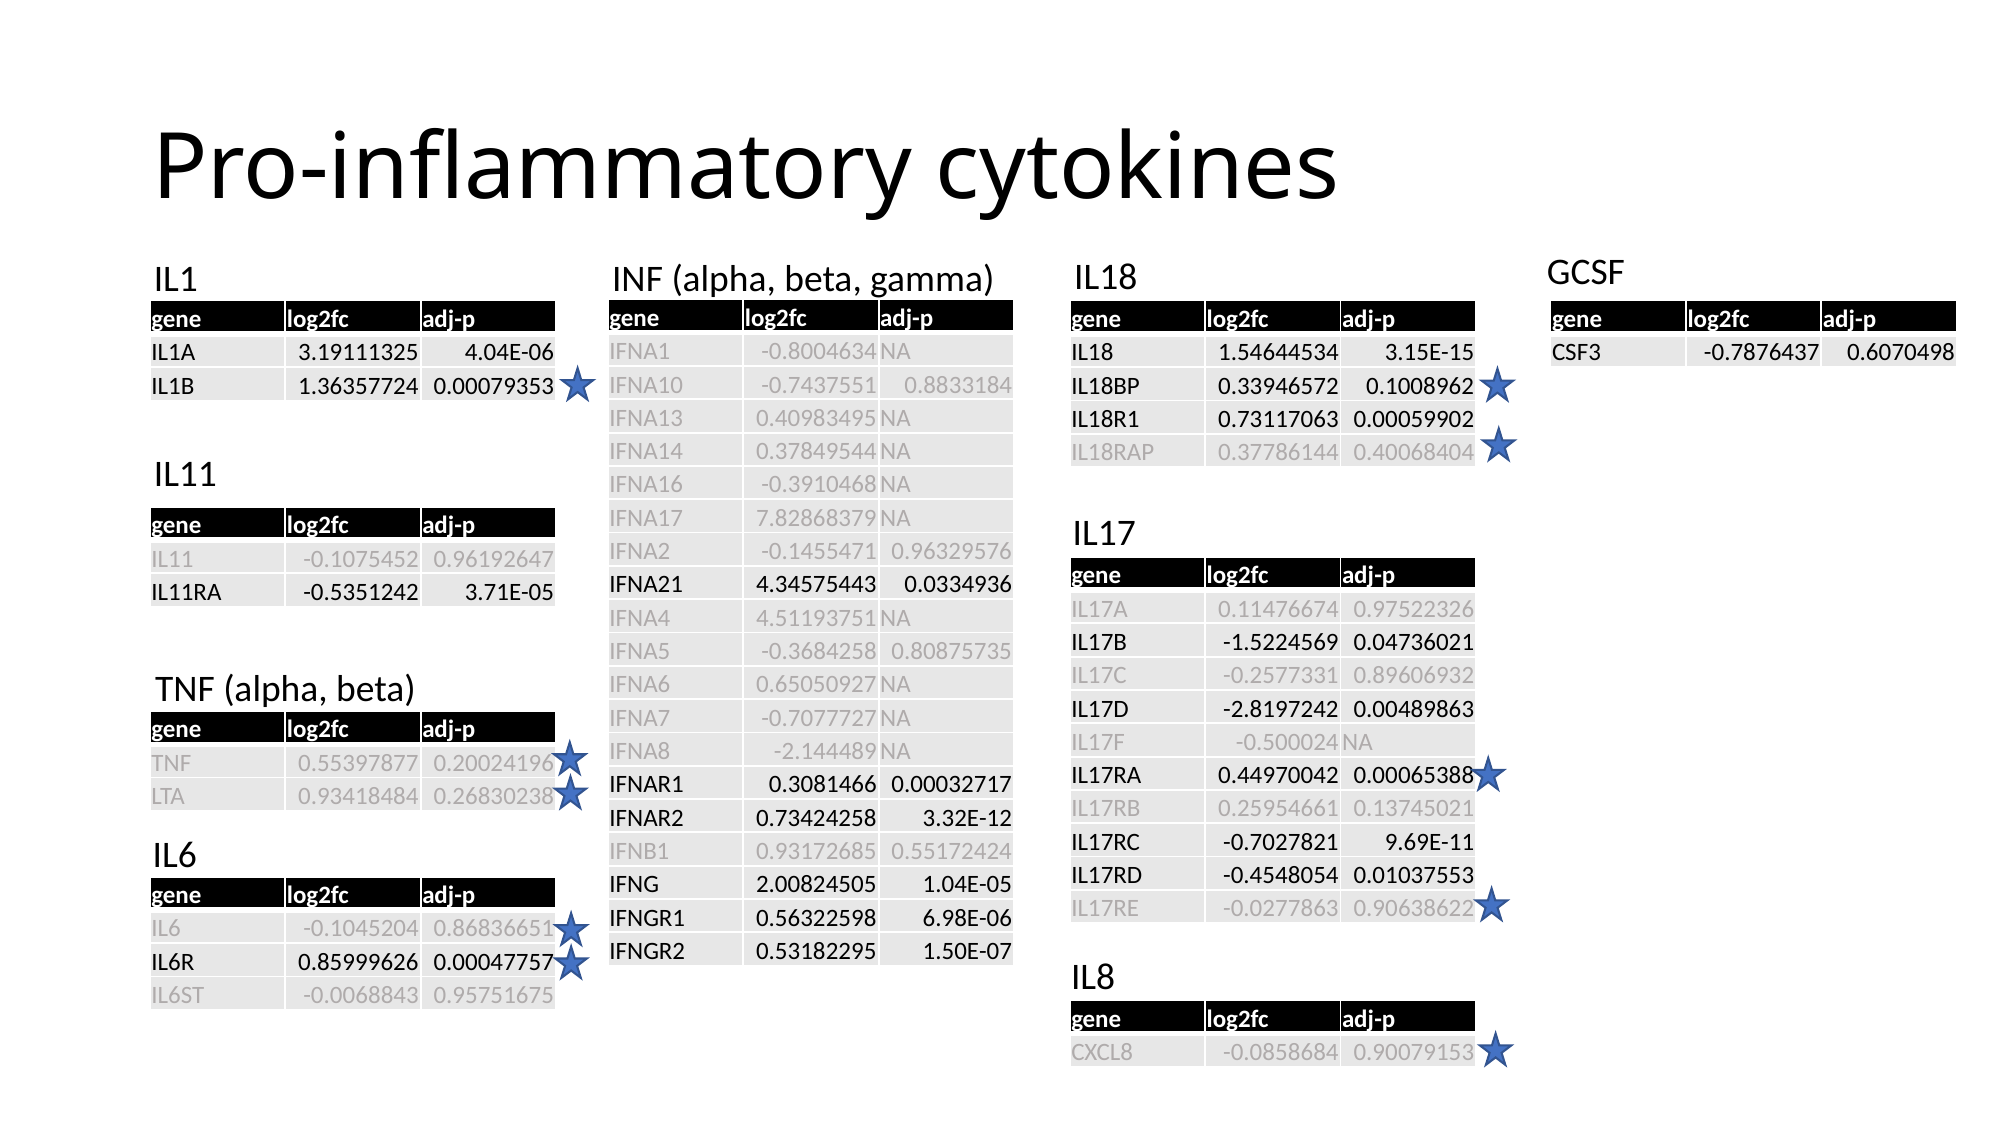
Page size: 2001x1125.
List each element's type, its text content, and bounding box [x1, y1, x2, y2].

table_cell IL18RAP [1071, 435, 1204, 466]
table_cell IFNA16 [609, 467, 742, 498]
table_cell 0.1008962 [1341, 368, 1475, 400]
table_cell -0.7027821 [1206, 824, 1340, 856]
table_header log2fc [286, 878, 420, 907]
table_cell IL17RB [1071, 791, 1204, 822]
table_cell IL18 [1071, 337, 1204, 366]
table_cell IFNA21 [609, 567, 742, 598]
table_cell IFNGR2 [609, 933, 742, 965]
text_box [1479, 424, 1518, 463]
table_cell 0.44970042 [1206, 758, 1340, 789]
table_header adj-p [1341, 301, 1475, 331]
table_header gene [1071, 1001, 1204, 1031]
text_box TNF (alpha, beta) [140, 656, 431, 716]
table_cell -0.1455471 [744, 533, 878, 565]
table_cell 4.51193751 [744, 600, 878, 632]
table_cell NA [1341, 724, 1475, 756]
table_cell LTA [151, 778, 284, 810]
text_box [550, 738, 589, 777]
text_box IL6 [137, 822, 212, 882]
text_box IL17 [1057, 500, 1151, 561]
table_header log2fc [1206, 558, 1340, 587]
table_cell 9.69E-11 [1341, 824, 1475, 856]
table_header gene [151, 301, 284, 331]
table_header adj-p [1822, 301, 1956, 331]
table_cell 0.6070498 [1822, 337, 1956, 366]
table_header log2fc [286, 301, 420, 331]
table_cell IL17F [1071, 724, 1204, 756]
table_cell 0.26830238 [422, 778, 555, 810]
title Pro-inflammatory cytokines [137, 59, 1863, 278]
table_cell 0.20024196 [422, 747, 555, 777]
table_cell IL17D [1071, 691, 1204, 722]
table_cell -0.5351242 [286, 574, 420, 606]
table_header adj-p [422, 712, 555, 742]
table_cell -0.3684258 [744, 633, 878, 665]
table_header log2fc [1206, 301, 1340, 331]
table_cell IFNGR1 [609, 900, 742, 931]
table_header adj-p [880, 300, 1013, 330]
table_cell 0.65050927 [744, 667, 878, 698]
table_cell 0.73117063 [1206, 401, 1340, 433]
table_cell 0.55397877 [286, 747, 420, 777]
table_cell 0.90079153 [1341, 1036, 1475, 1066]
table_cell 0.40068404 [1341, 435, 1475, 466]
text_box [558, 364, 597, 403]
table_cell 0.93172685 [744, 833, 878, 865]
table_cell IL18R1 [1071, 401, 1204, 433]
table_cell IL17RD [1071, 857, 1204, 889]
table_cell IFNG [609, 867, 742, 898]
table_cell IFNA14 [609, 434, 742, 465]
table_cell 0.00065388 [1341, 758, 1475, 789]
table_header log2fc [286, 508, 420, 537]
table_cell 0.96192647 [422, 543, 555, 572]
table_cell IL6ST [151, 977, 284, 1009]
table_cell 0.00489863 [1341, 691, 1475, 722]
table_cell NA [880, 700, 1013, 732]
table_cell 0.00032717 [880, 767, 1013, 798]
table_cell 0.56322598 [744, 900, 878, 931]
table_cell 0.53182295 [744, 933, 878, 965]
table_cell 0.86836651 [422, 913, 555, 942]
table_cell 1.54644534 [1206, 337, 1340, 366]
table_cell 3.71E-05 [422, 574, 555, 606]
text_box [552, 909, 590, 948]
table_cell -0.1075452 [286, 543, 420, 572]
table_cell IL17RC [1071, 824, 1204, 856]
table_cell 0.40983495 [744, 400, 878, 432]
table_cell 0.55172424 [880, 833, 1013, 865]
table_cell IL11 [151, 543, 284, 572]
table_cell IFNA6 [609, 667, 742, 698]
table_cell IFNA1 [609, 335, 742, 365]
text_box IL8 [1056, 944, 1131, 1005]
table_cell -0.0277863 [1206, 891, 1340, 922]
table_cell 0.0334936 [880, 567, 1013, 598]
table_header log2fc [744, 306, 878, 330]
table_cell -2.144489 [744, 733, 878, 765]
table_cell -2.8197242 [1206, 691, 1340, 722]
text_box IL1 [138, 246, 213, 306]
table_cell NA [880, 733, 1013, 765]
table_cell IL17RE [1071, 891, 1204, 922]
table_cell 6.98E-06 [880, 900, 1013, 931]
table_cell -0.2577331 [1206, 658, 1340, 689]
table_header gene [151, 716, 284, 742]
table_cell IL11RA [151, 574, 284, 606]
table_cell NA [880, 467, 1013, 498]
table_cell IL17B [1071, 624, 1204, 656]
table_header adj-p [422, 301, 555, 331]
table_cell 0.3081466 [744, 767, 878, 798]
table_cell 4.04E-06 [422, 337, 555, 366]
table_cell IL17A [1071, 593, 1204, 622]
table_cell -0.7437551 [744, 367, 878, 398]
table_cell IFNA13 [609, 400, 742, 432]
table_cell 0.8833184 [880, 367, 1013, 398]
table_cell 1.50E-07 [880, 933, 1013, 965]
table_cell -0.0858684 [1206, 1036, 1340, 1066]
table_header log2fc [1687, 301, 1820, 331]
table_cell IFNA10 [609, 367, 742, 398]
table_cell IFNAR2 [609, 800, 742, 831]
table_cell -0.7077727 [744, 700, 878, 732]
table_cell -0.1045204 [286, 913, 420, 942]
table_cell -1.5224569 [1206, 624, 1340, 656]
table_header gene [1071, 558, 1204, 587]
table_cell IL6 [151, 913, 284, 942]
table_cell NA [880, 400, 1013, 432]
table_cell 0.95751675 [422, 977, 555, 1009]
table_cell 0.25954661 [1206, 791, 1340, 822]
table_cell CXCL8 [1071, 1036, 1204, 1066]
table_cell 0.90638622 [1341, 891, 1475, 922]
table_header gene [1551, 301, 1685, 331]
table_cell 7.82868379 [744, 500, 878, 532]
table_cell 0.00047757 [422, 944, 555, 976]
table_cell 0.13745021 [1341, 791, 1475, 822]
table_cell IFNA7 [609, 700, 742, 732]
text_box [1472, 884, 1511, 923]
table_cell 2.00824505 [744, 867, 878, 898]
table_cell -0.7876437 [1687, 337, 1820, 366]
table_cell 0.04736021 [1341, 624, 1475, 656]
table_header gene [609, 306, 742, 330]
table_cell 0.37786144 [1206, 435, 1340, 466]
table_cell -0.8004634 [744, 335, 878, 365]
table_cell IL17RA [1071, 758, 1204, 789]
table_cell IFNA2 [609, 533, 742, 565]
table_cell 0.33946572 [1206, 368, 1340, 400]
table_cell IL6R [151, 944, 284, 976]
table_header gene [151, 878, 284, 907]
table_cell -0.4548054 [1206, 857, 1340, 889]
table_cell IFNA5 [609, 633, 742, 665]
table_cell 0.11476674 [1206, 593, 1340, 622]
text_box [1476, 1029, 1515, 1068]
table_cell CSF3 [1551, 337, 1685, 366]
table_cell IL18BP [1071, 368, 1204, 400]
table_header gene [151, 508, 284, 537]
table_cell NA [880, 667, 1013, 698]
table_cell IFNB1 [609, 833, 742, 865]
table_cell 0.73424258 [744, 800, 878, 831]
text_box [551, 773, 590, 811]
table_cell IL1A [151, 337, 284, 366]
table_cell -0.0068843 [286, 977, 420, 1009]
table_cell 0.97522326 [1341, 593, 1475, 622]
table_cell 3.15E-15 [1341, 337, 1475, 366]
table_cell 0.96329576 [880, 533, 1013, 565]
table_cell IFNA8 [609, 733, 742, 765]
text_box [552, 943, 590, 981]
table_header adj-p [1341, 1001, 1475, 1031]
table_cell TNF [151, 747, 284, 777]
text_box [1469, 754, 1507, 793]
table_cell 0.80875735 [880, 633, 1013, 665]
table_cell 1.04E-05 [880, 867, 1013, 898]
table_cell NA [880, 434, 1013, 465]
table_header adj-p [422, 508, 555, 537]
table_cell IL17C [1071, 658, 1204, 689]
table_cell 0.93418484 [286, 778, 420, 810]
table_cell 0.00059902 [1341, 401, 1475, 433]
table_cell NA [880, 335, 1013, 365]
table_cell 0.01037553 [1341, 857, 1475, 889]
table_cell 0.85999626 [286, 944, 420, 976]
table_cell IFNA17 [609, 500, 742, 532]
table_cell 0.37849544 [744, 434, 878, 465]
table_cell 3.32E-12 [880, 800, 1013, 831]
table_header gene [1071, 301, 1204, 331]
table_cell IL1B [151, 368, 284, 400]
table_header adj-p [422, 878, 555, 907]
text_box INF (alpha, beta, gamma) [597, 246, 1010, 306]
text_box IL11 [139, 441, 232, 501]
text_box IL18 [1059, 244, 1153, 305]
table_cell 3.19111325 [286, 337, 420, 366]
table_header log2fc [1206, 1001, 1340, 1031]
text_box GCSF [1532, 239, 1641, 300]
table_cell NA [880, 500, 1013, 532]
table_cell -0.3910468 [744, 467, 878, 498]
text_box [1478, 365, 1517, 403]
table_cell IFNAR1 [609, 767, 742, 798]
table_cell -0.500024 [1206, 724, 1340, 756]
table_cell 4.34575443 [744, 567, 878, 598]
table_cell IFNA4 [609, 600, 742, 632]
table_cell NA [880, 600, 1013, 632]
table_header adj-p [1341, 558, 1475, 587]
table_cell 1.36357724 [286, 368, 420, 400]
table_cell 0.89606932 [1341, 658, 1475, 689]
table_header log2fc [286, 716, 420, 742]
table_cell 0.00079353 [422, 368, 555, 400]
